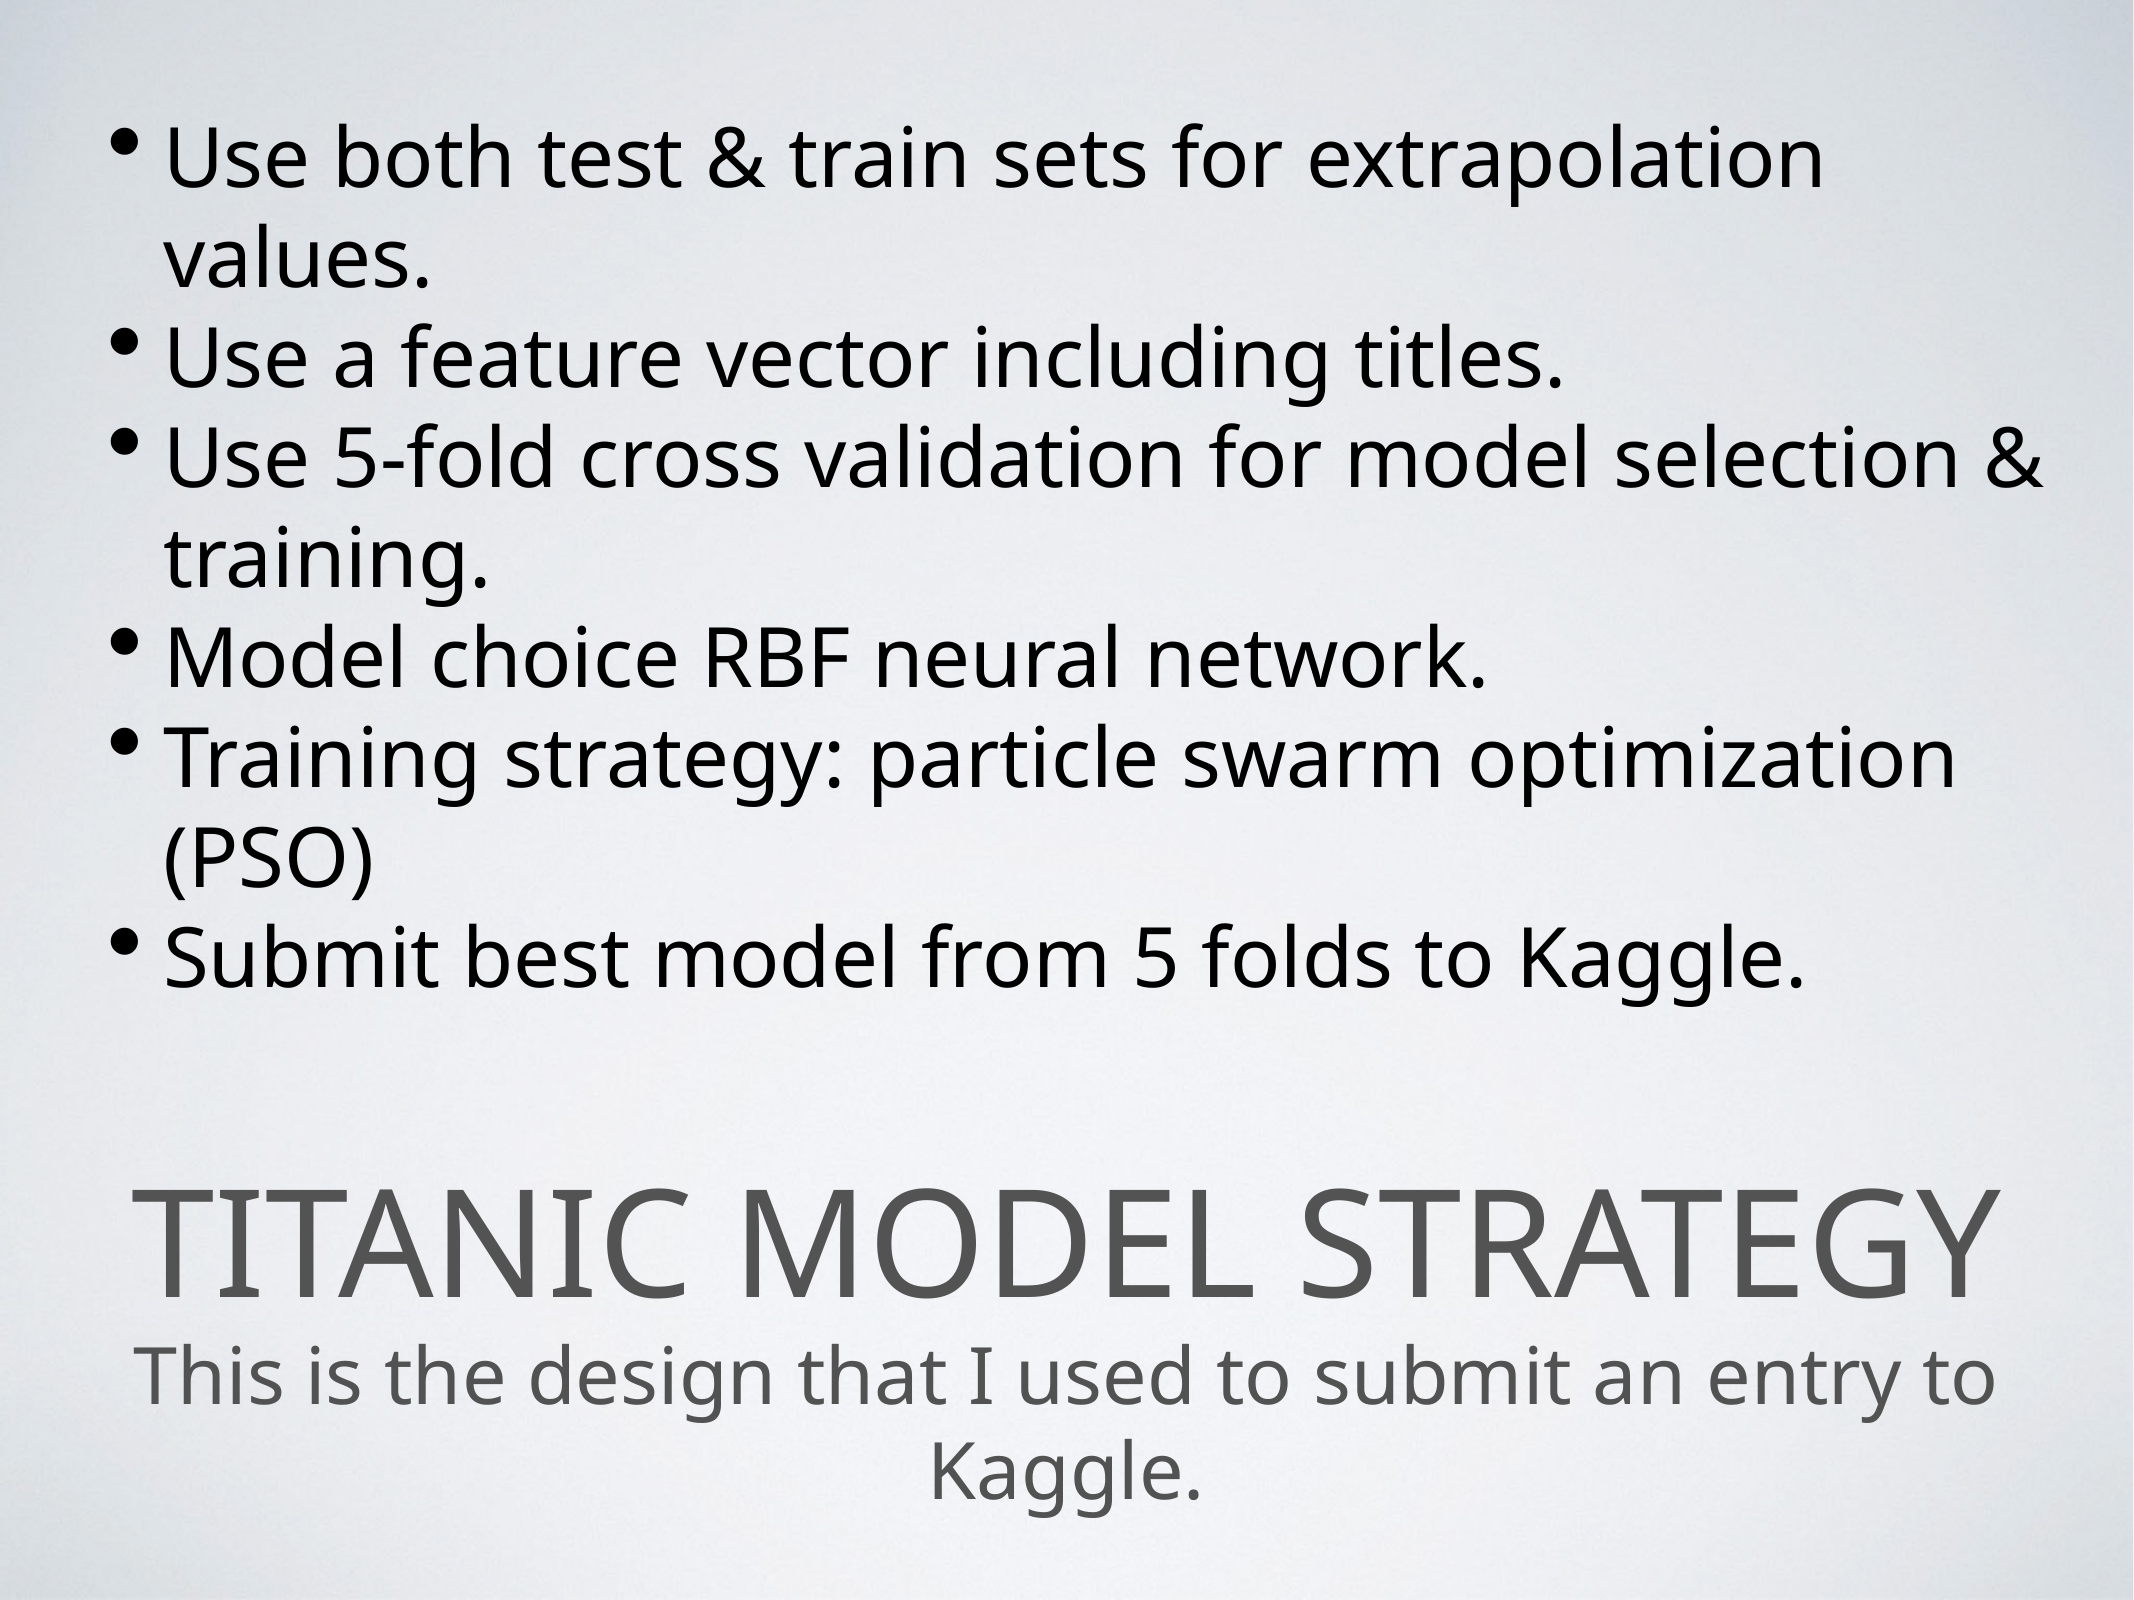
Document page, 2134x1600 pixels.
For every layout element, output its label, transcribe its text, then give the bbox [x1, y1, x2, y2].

title Titanic Model Strategy [57, 1120, 2076, 1324]
picture [0, 0, 2134, 1600]
text_box Use both test & train sets for extrapolation values. Use a feature vector including titles. Use 5-fold cross validation for model selection & training. Model choice RBF neural network. Training strategy: particle swarm optimization (PSO) Submit best model from 5 folds to Kaggle. [98, 95, 2075, 1222]
list This is the design that I used to submit an entry to Kaggle. [57, 1324, 2076, 1524]
